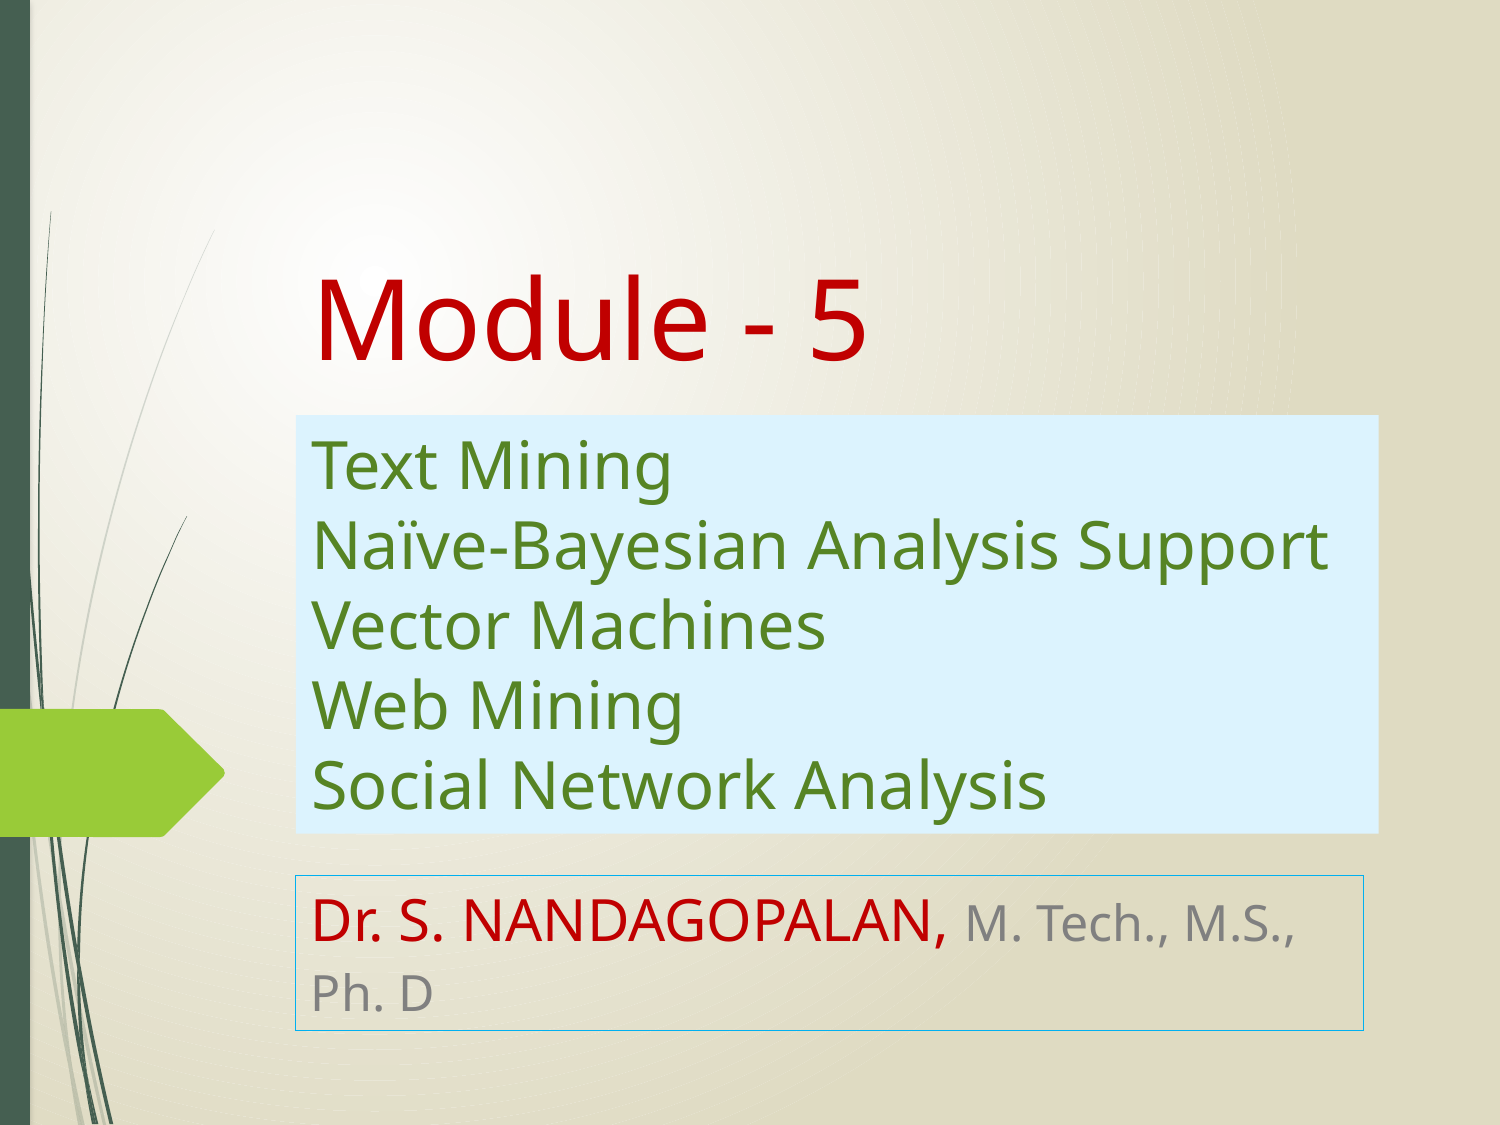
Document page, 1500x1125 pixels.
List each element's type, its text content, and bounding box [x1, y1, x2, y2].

text_box Dr. S. NANDAGOPALAN, M. Tech., M.S., Ph. D [295, 875, 1364, 1031]
title Module - 5 [295, 220, 1379, 391]
subtitle Text Mining Naïve-Bayesian Analysis Support Vector Machines Web Mining Social Network Analysis [295, 415, 1379, 834]
